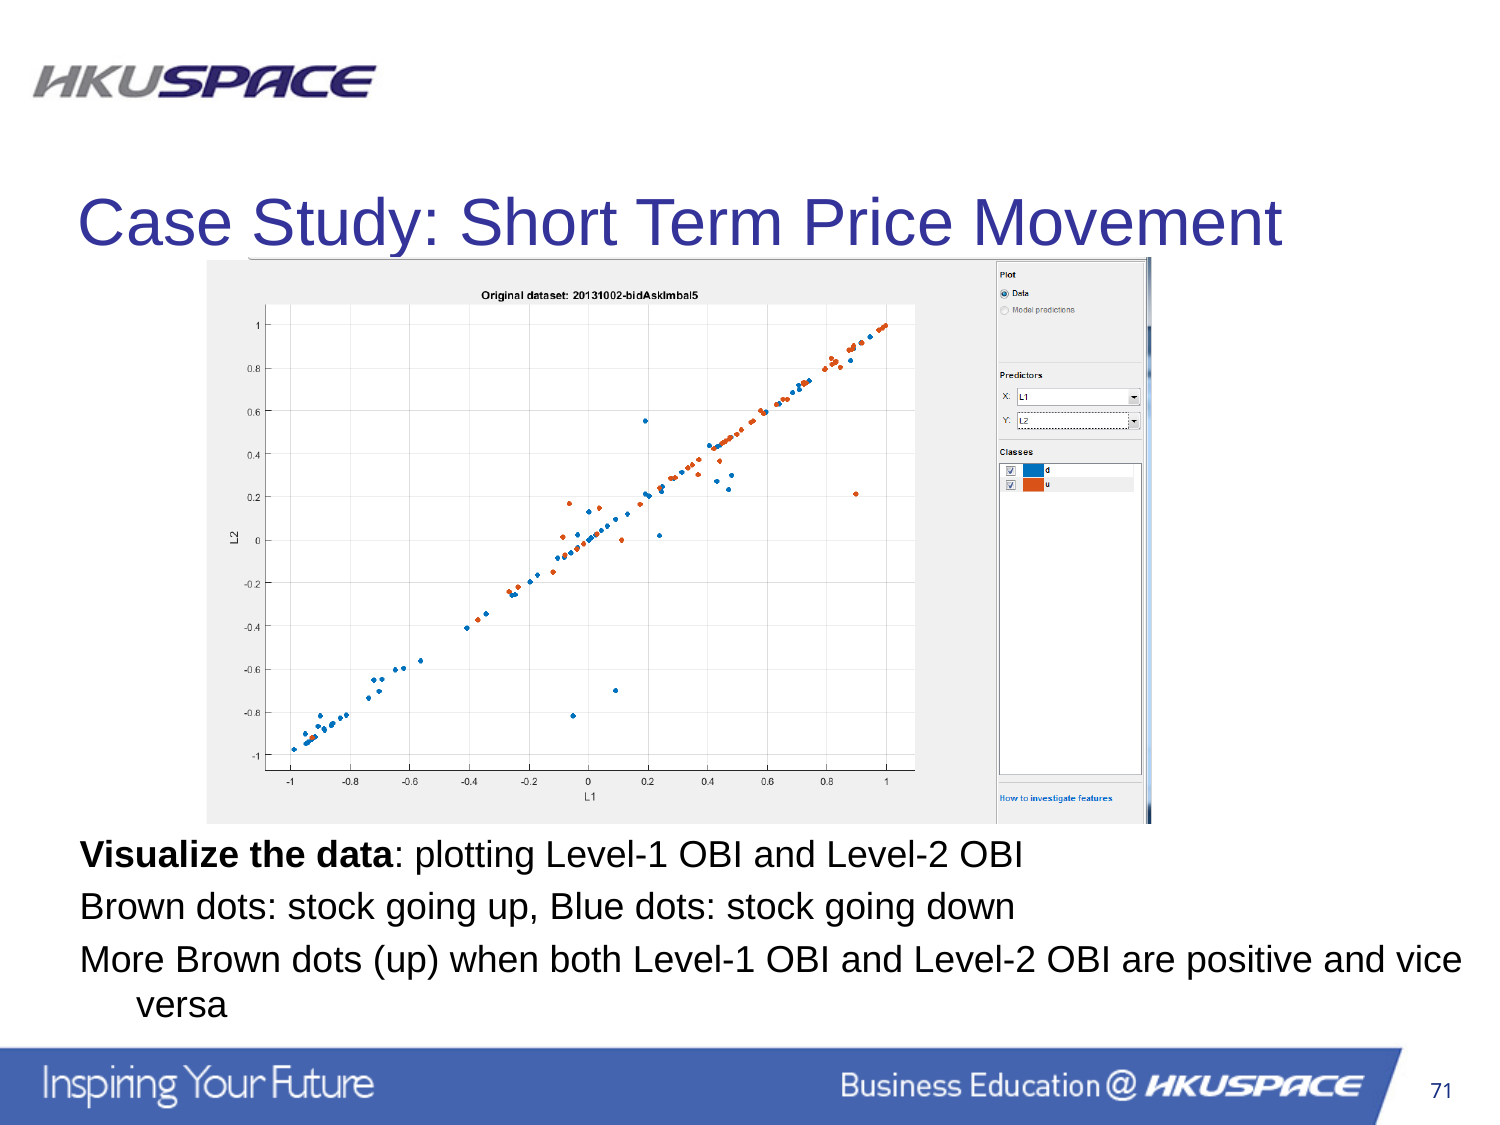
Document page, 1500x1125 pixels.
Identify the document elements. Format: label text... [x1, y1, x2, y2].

picture [0, 0, 1500, 1125]
slide_number 71 [1415, 1070, 1499, 1125]
title Case Study: Short Term Price Movement [62, 101, 1388, 266]
text_box Visualize the data: plotting Level-1 OBI and Level-2 OBI Brown dots: stock going up, Blue dots: stock going down More Brown dots (up) when both Level-1 OBI and Level-2 OBI are positive and vice versa [64, 822, 1483, 1047]
